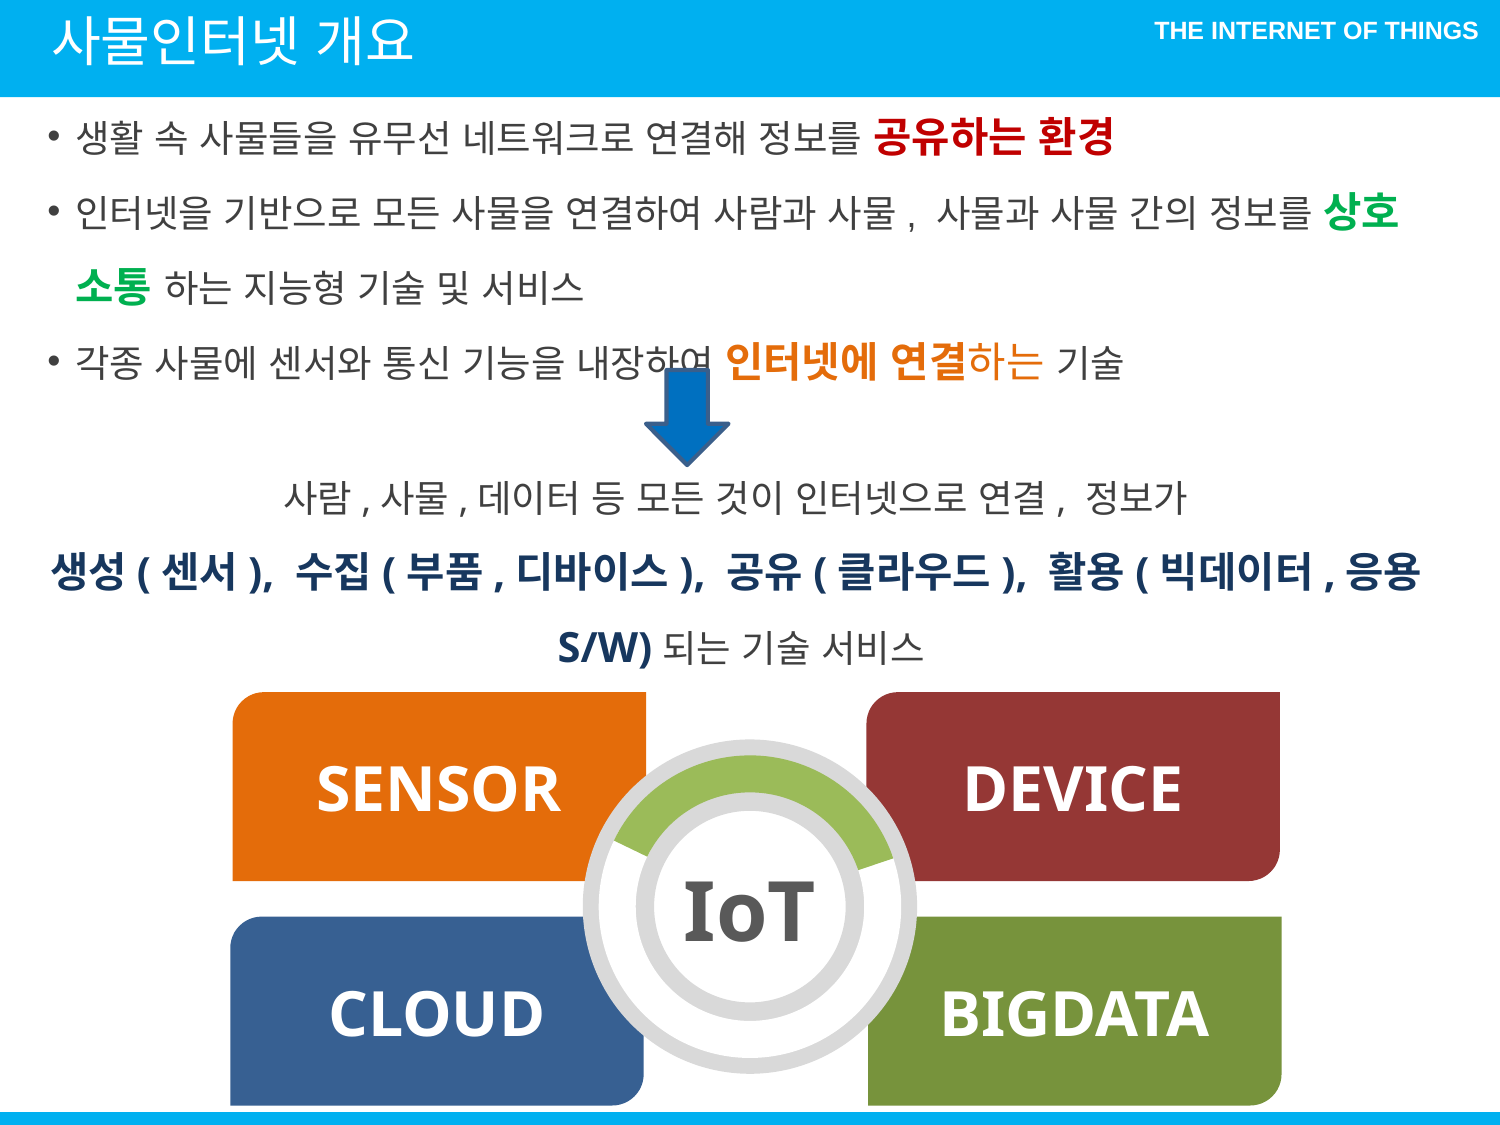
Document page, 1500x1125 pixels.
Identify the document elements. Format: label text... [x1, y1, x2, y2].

text_box 생활 속 사물들을 유무선 네트워크로 연결해 정보를 공유하는 환경 인터넷을 기반으로 모든 사물을 연결하여 사람과 사물, 사물과 사물 간의 정보를 상호 소통 하는 지능형 기술 및 서비스 각종 사물에 센서와 통신 기능을 내장하여 인터넷에 연결하는 기술 사람,사물,데이터 등 모든 것이 인터넷으로 연결, 정보가 생성(센서), 수집(부품,디바이스), 공유(클라우드), 활용(빅데이터,응용S/W)되는 기술 서비스 [32, 78, 1450, 678]
text_box [644, 367, 731, 468]
text_box DEVICE [864, 690, 1282, 884]
text_box SENSOR [230, 690, 649, 884]
text_box CLOUD [228, 914, 645, 1108]
text_box 사물인터넷 개요 [36, 0, 432, 80]
text_box BIGDATA [866, 914, 1284, 1108]
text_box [582, 739, 918, 1074]
